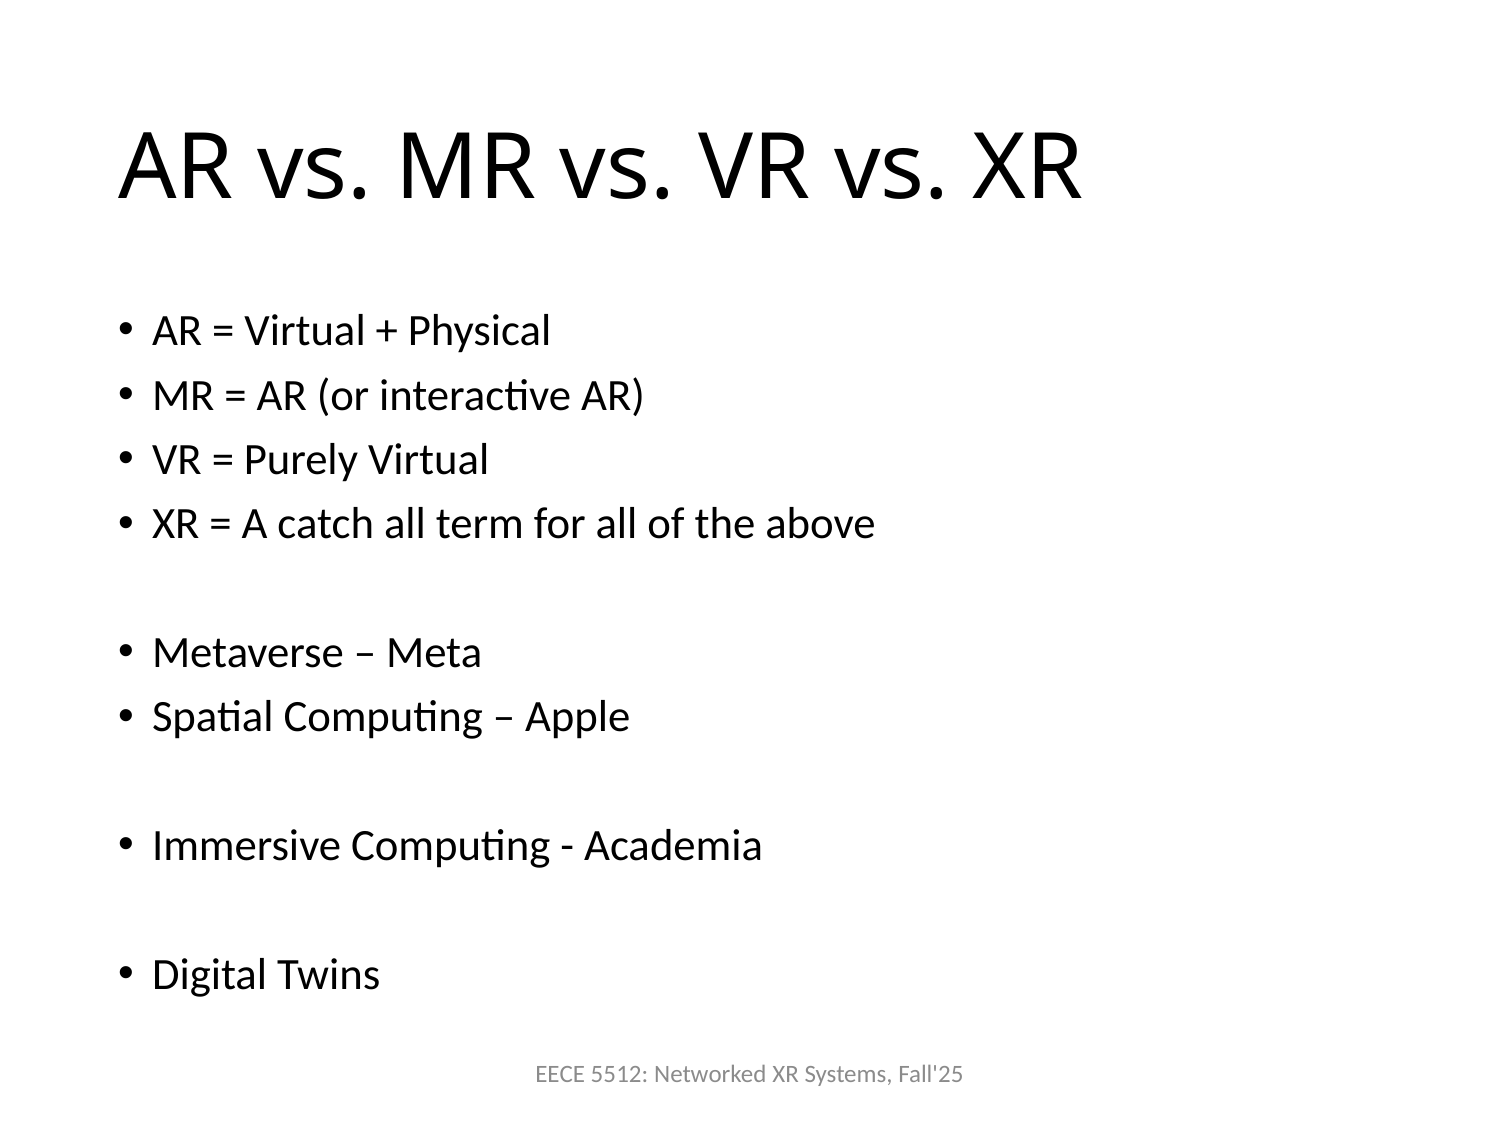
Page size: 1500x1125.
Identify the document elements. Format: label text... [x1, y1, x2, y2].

list AR = Virtual + Physical MR = AR (or interactive AR) VR = Purely Virtual XR = A catch all term for all of the above Metaverse – Meta Spatial Computing – Apple Immersive Computing - Academia Digital Twins [103, 299, 1397, 1014]
title AR vs. MR vs. VR vs. XR [103, 59, 1397, 278]
footer EECE 5512: Networked XR Systems, Fall'25 [496, 1042, 1004, 1103]
